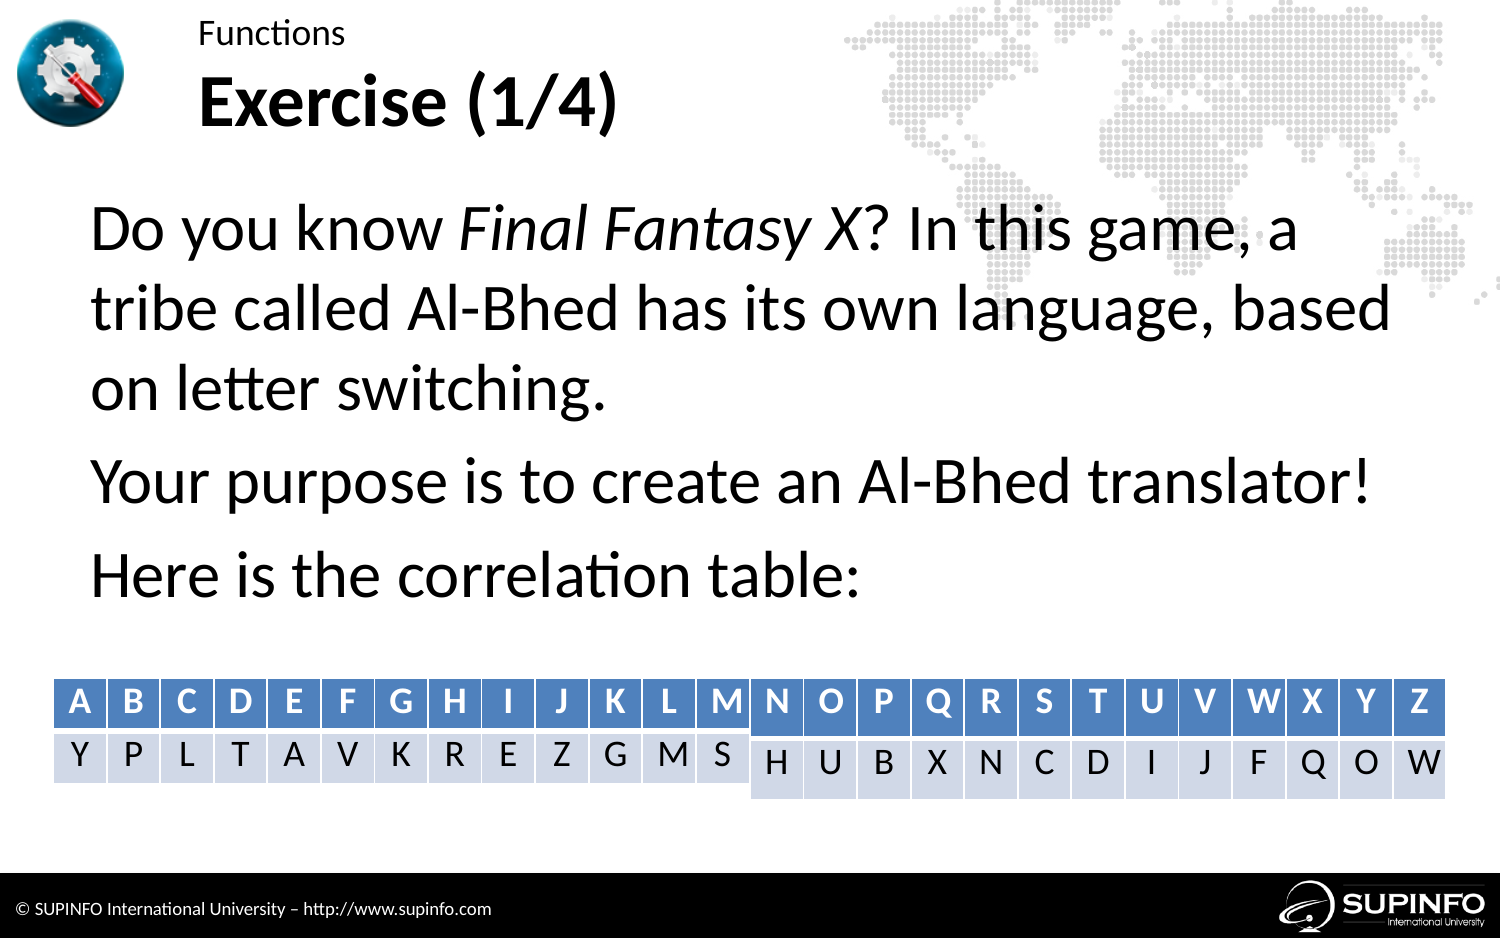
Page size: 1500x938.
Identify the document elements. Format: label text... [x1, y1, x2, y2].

table_cell C [1019, 741, 1070, 799]
table_header A [54, 679, 106, 728]
table_header J [536, 679, 588, 728]
table_cell A [268, 734, 320, 783]
table_header O [804, 679, 856, 736]
picture [844, 0, 1500, 327]
table_header L [643, 679, 695, 728]
table_cell E [482, 734, 534, 783]
table_cell X [912, 741, 963, 799]
table_cell O [1340, 741, 1392, 799]
table_header F [322, 679, 374, 728]
table_cell H [751, 741, 803, 799]
table_cell Z [536, 734, 588, 783]
table_cell I [1126, 741, 1178, 799]
table_header H [429, 679, 481, 728]
table_cell D [1072, 741, 1124, 799]
table_cell W [1394, 741, 1445, 799]
picture [1269, 870, 1494, 938]
table_header I [482, 679, 534, 728]
table_header Z [1394, 679, 1445, 736]
table_header V [1179, 679, 1231, 736]
table_header E [268, 679, 320, 728]
table_header R [965, 679, 1017, 736]
table_cell J [1179, 741, 1231, 799]
table_cell M [643, 734, 695, 783]
table_cell R [429, 734, 481, 783]
table_cell Y [54, 734, 106, 783]
picture [17, 19, 125, 127]
title Exercise (1/4) [183, 56, 1459, 138]
table_header G [375, 679, 427, 728]
picture [37, 37, 104, 108]
table_cell P [108, 734, 159, 783]
list Do you know Final Fantasy X? In this game, a tribe called Al-Bhed has its own language, based on letter switching. Your purpose is to create an Al-Bhed translator! Here is the correlation table: [75, 176, 1459, 871]
table_header D [215, 679, 266, 728]
table_header X [1287, 679, 1338, 736]
table_cell T [215, 734, 266, 783]
table_cell K [375, 734, 427, 783]
table_header N [751, 679, 803, 736]
table_header U [1126, 679, 1178, 736]
table_header B [108, 679, 159, 728]
table_cell Q [1287, 741, 1338, 799]
table_header T [1072, 679, 1124, 736]
list Functions [183, 0, 1459, 56]
table_cell G [590, 734, 641, 783]
table_cell S [697, 734, 749, 783]
table_header K [590, 679, 641, 728]
table_cell B [858, 741, 910, 799]
table_header S [1019, 679, 1070, 736]
table_cell L [161, 734, 213, 783]
table_header W [1233, 679, 1285, 736]
table_cell F [1233, 741, 1285, 799]
table_header C [161, 679, 213, 728]
table_header P [858, 679, 910, 736]
table_header Y [1340, 679, 1392, 736]
table_header M [697, 679, 749, 728]
table_header Q [912, 679, 963, 736]
table_cell U [804, 741, 856, 799]
table_cell N [965, 741, 1017, 799]
table_cell V [322, 734, 374, 783]
